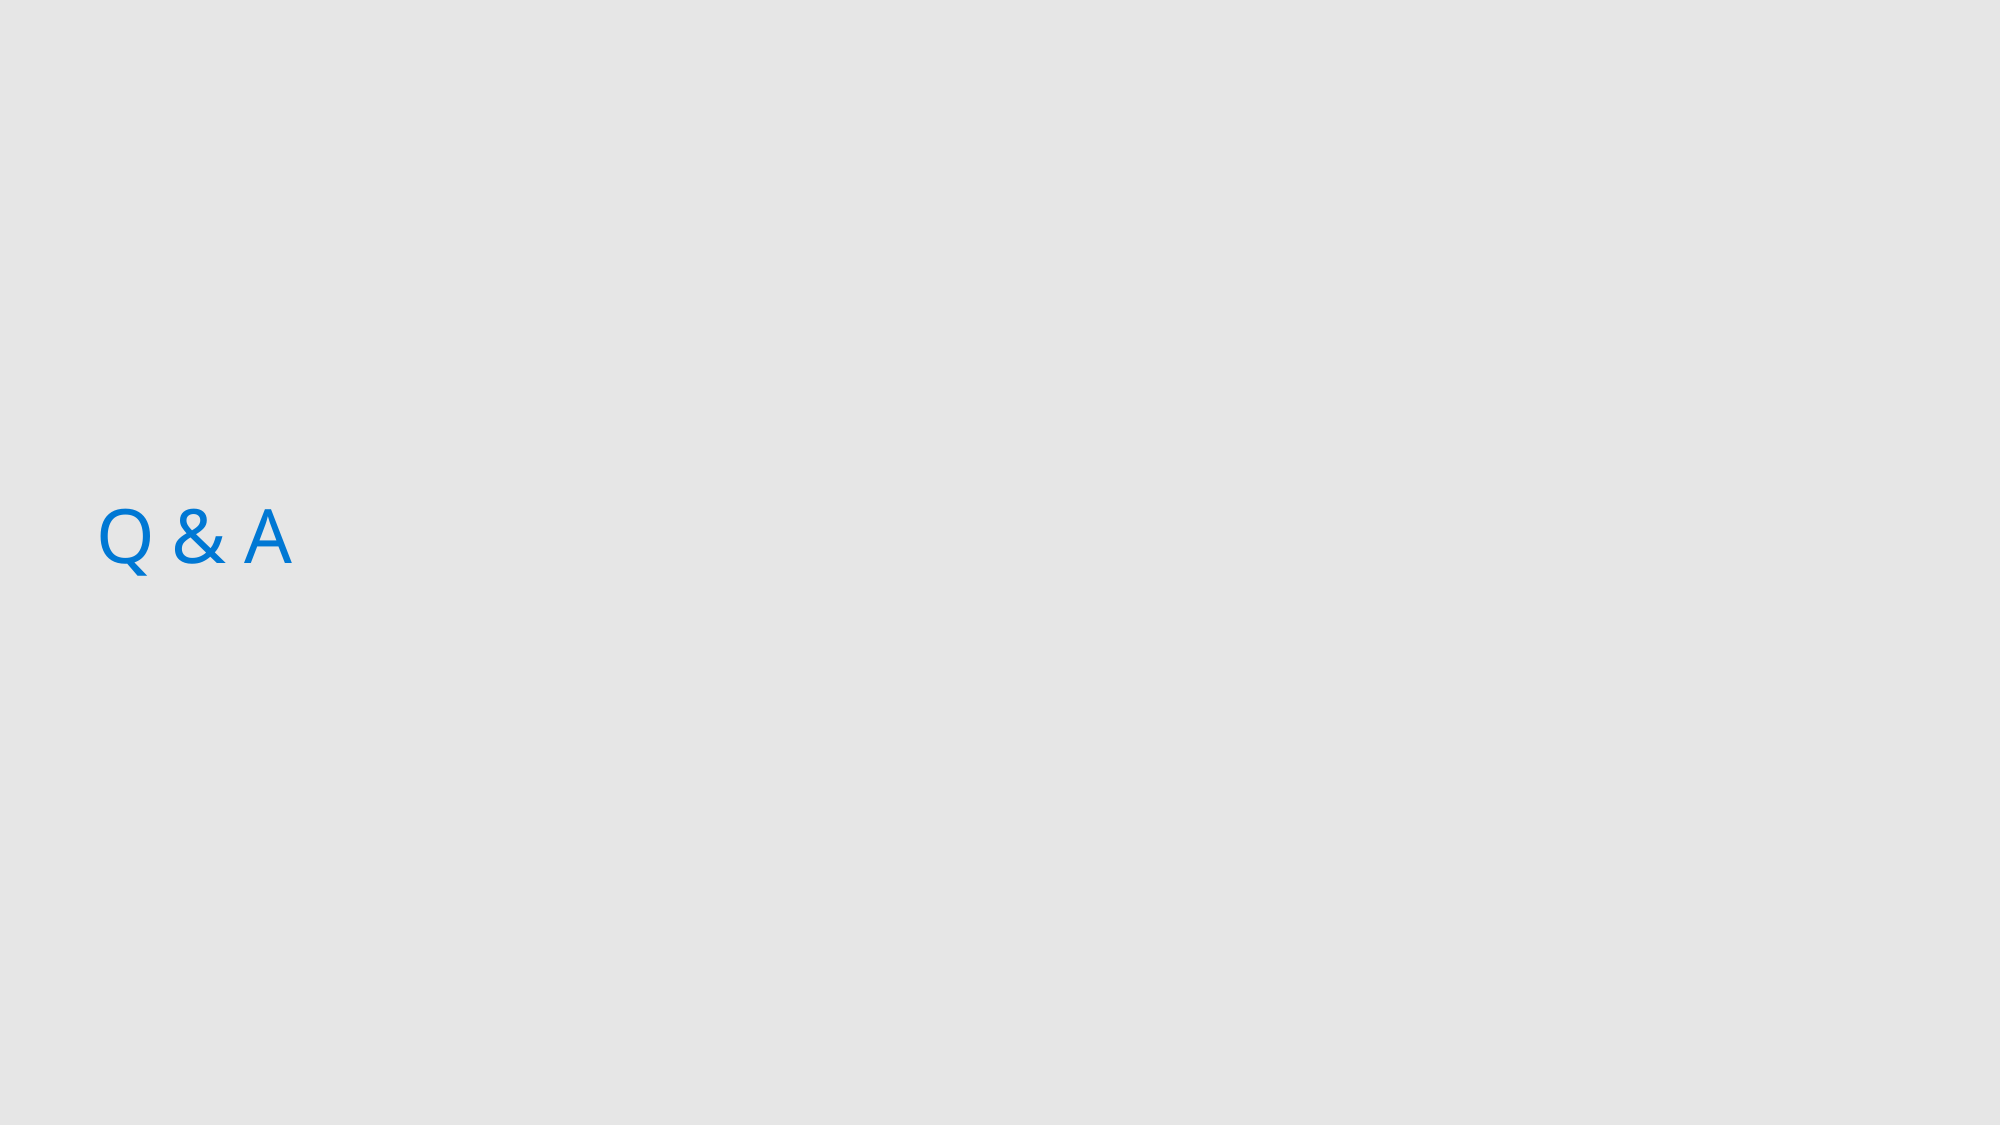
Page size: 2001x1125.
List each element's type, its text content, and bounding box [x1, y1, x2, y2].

title Q & A [96, 498, 1596, 580]
